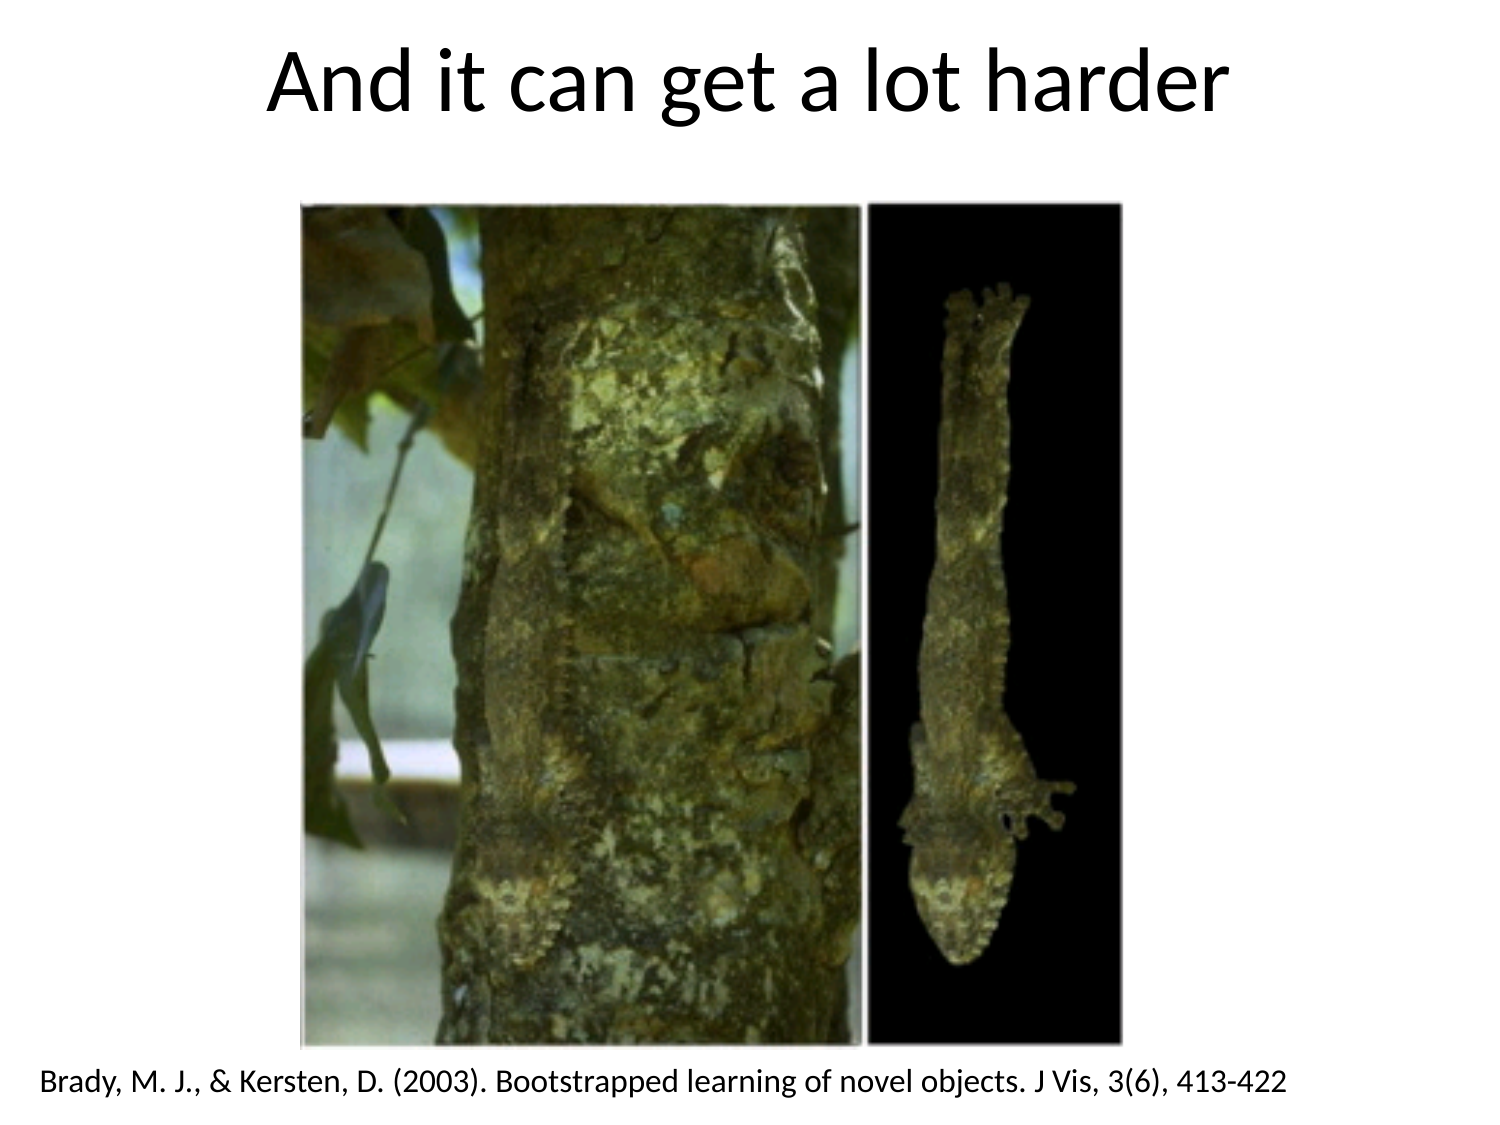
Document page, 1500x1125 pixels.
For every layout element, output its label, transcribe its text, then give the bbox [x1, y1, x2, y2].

text_box Brady, M. J., & Kersten, D. (2003). Bootstrapped learning of novel objects. J Vis, 3(6), 413-422 [24, 1051, 1463, 1107]
text_box And it can get a lot harder [251, 12, 1249, 138]
picture [299, 199, 1124, 1051]
